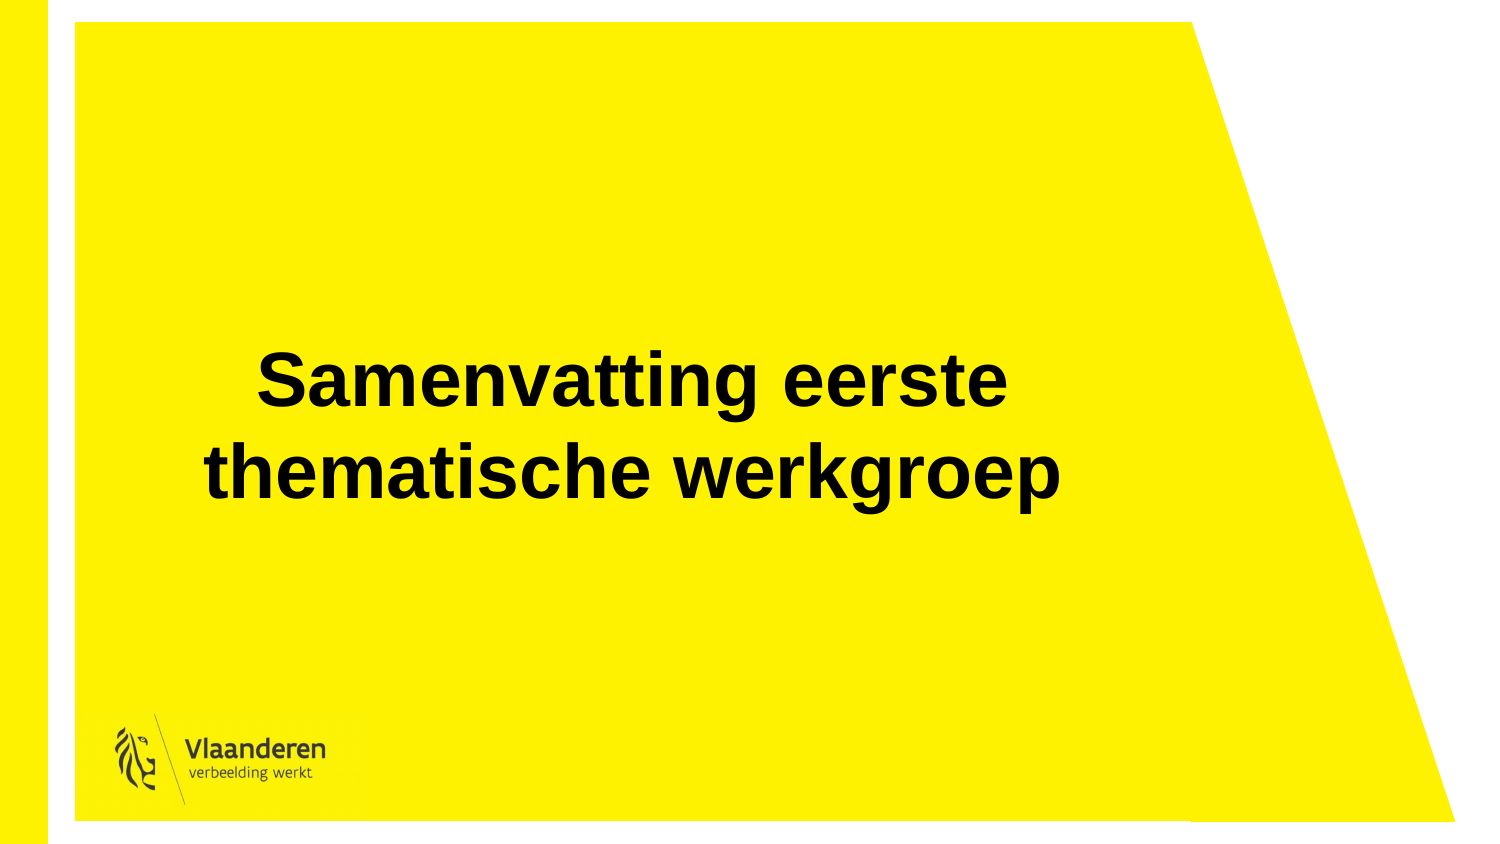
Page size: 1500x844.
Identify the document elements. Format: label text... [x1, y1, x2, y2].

text_box Samenvatting eerste thematische werkgroep [75, 0, 1191, 844]
picture [74, 710, 368, 821]
text_box [1191, 22, 1455, 822]
